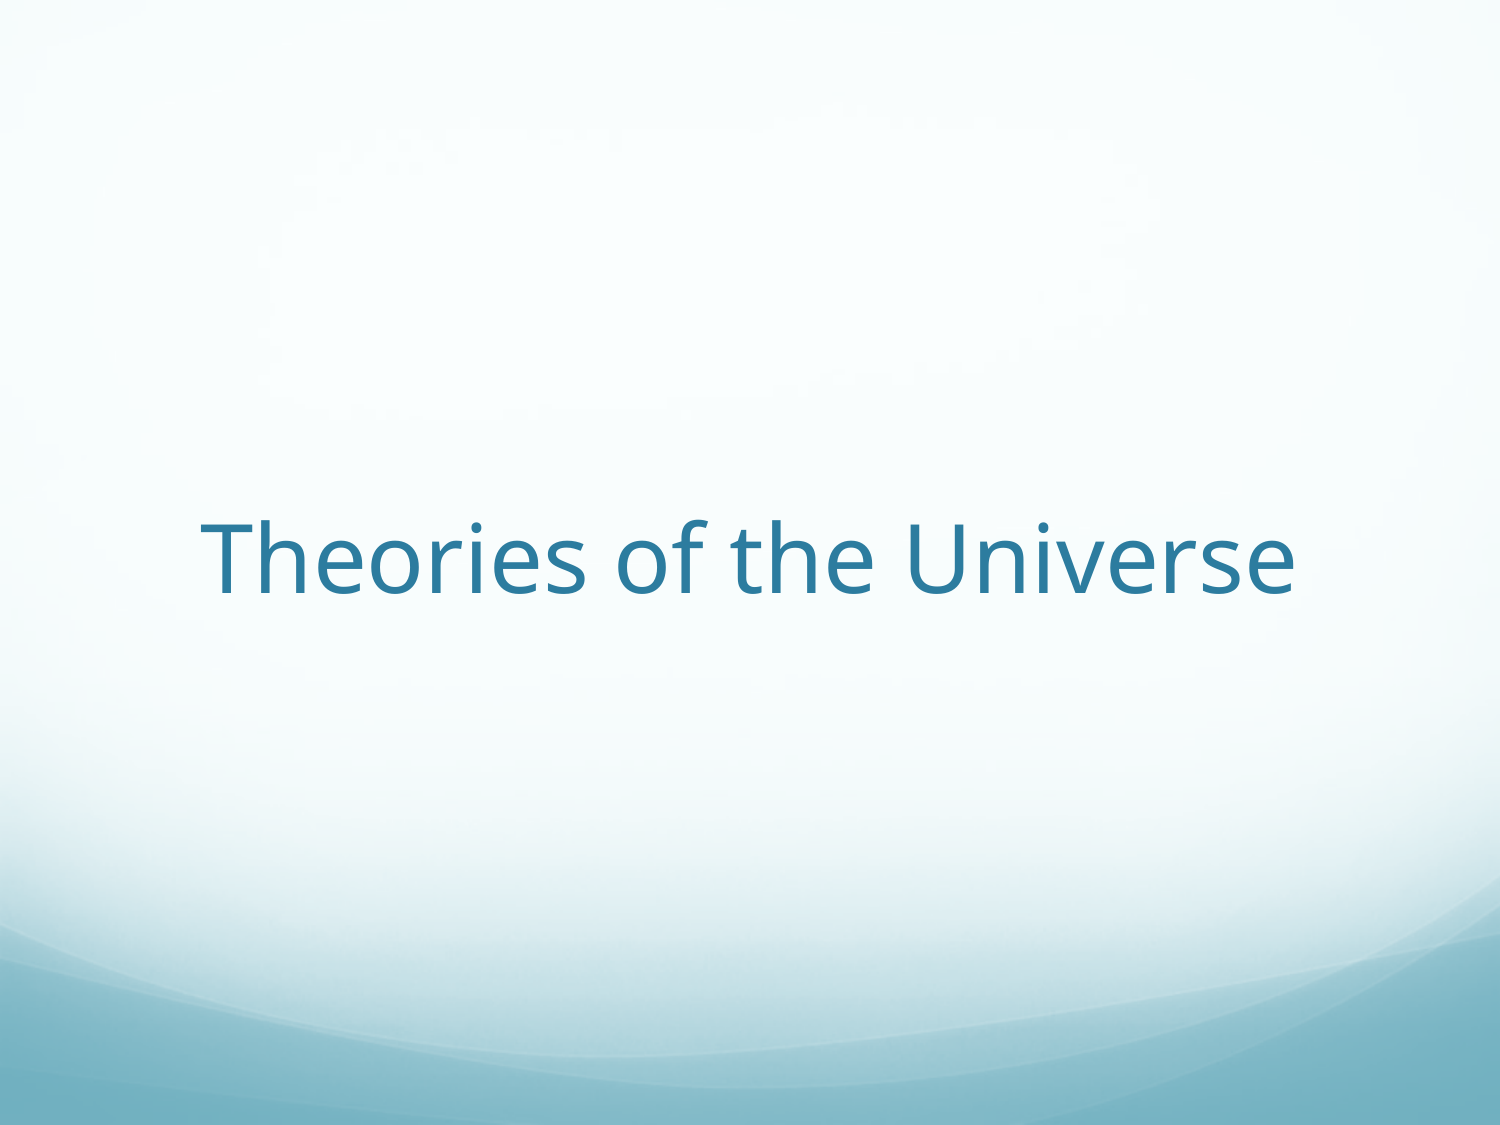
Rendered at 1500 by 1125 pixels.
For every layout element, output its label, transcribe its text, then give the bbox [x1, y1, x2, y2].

title Theories of the Universe [90, 400, 1410, 620]
